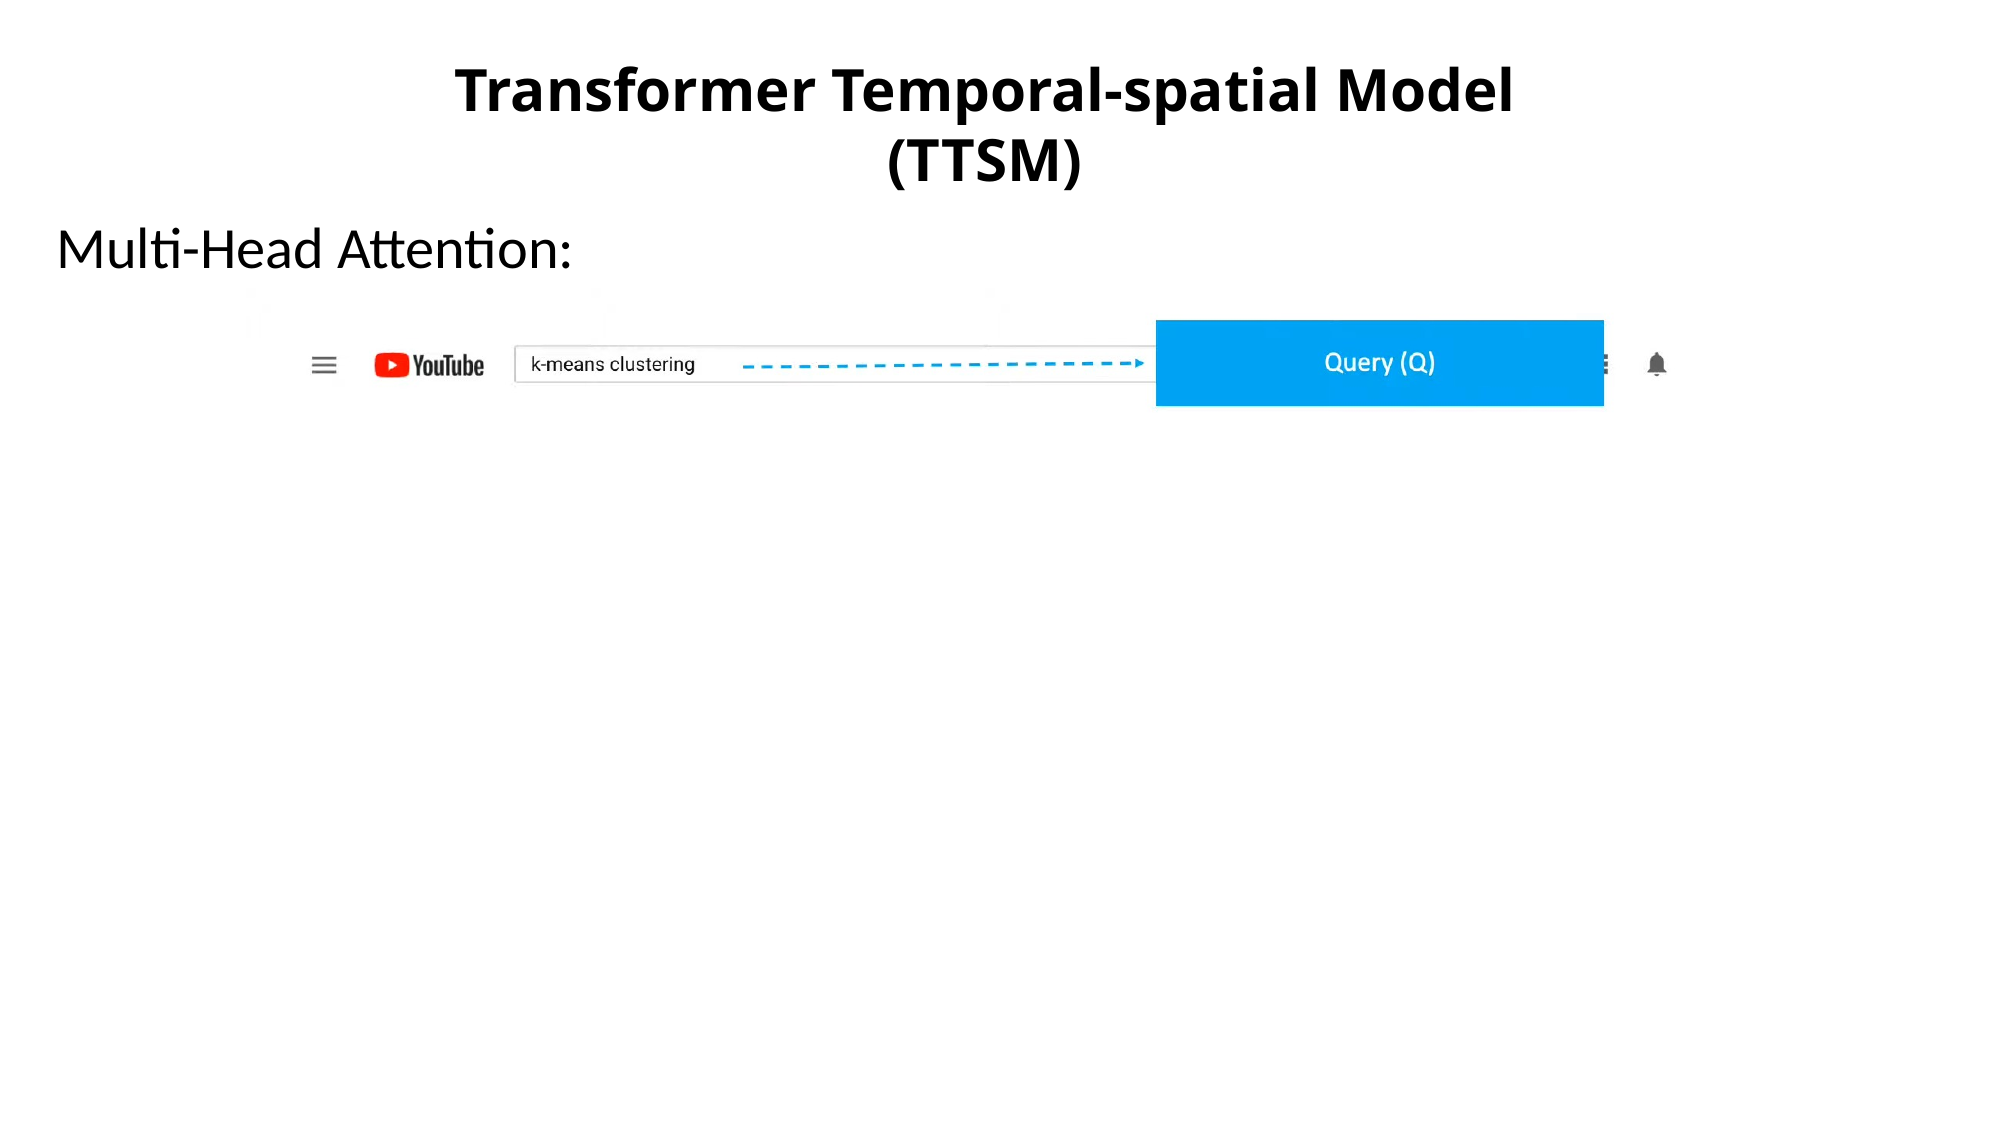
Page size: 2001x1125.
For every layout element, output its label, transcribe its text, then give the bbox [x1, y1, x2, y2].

text_box Multi-Head Attention: [41, 202, 638, 288]
text_box Transformer Temporal-spatial Model (TTSM) [397, 46, 1573, 201]
picture [246, 288, 1724, 1120]
